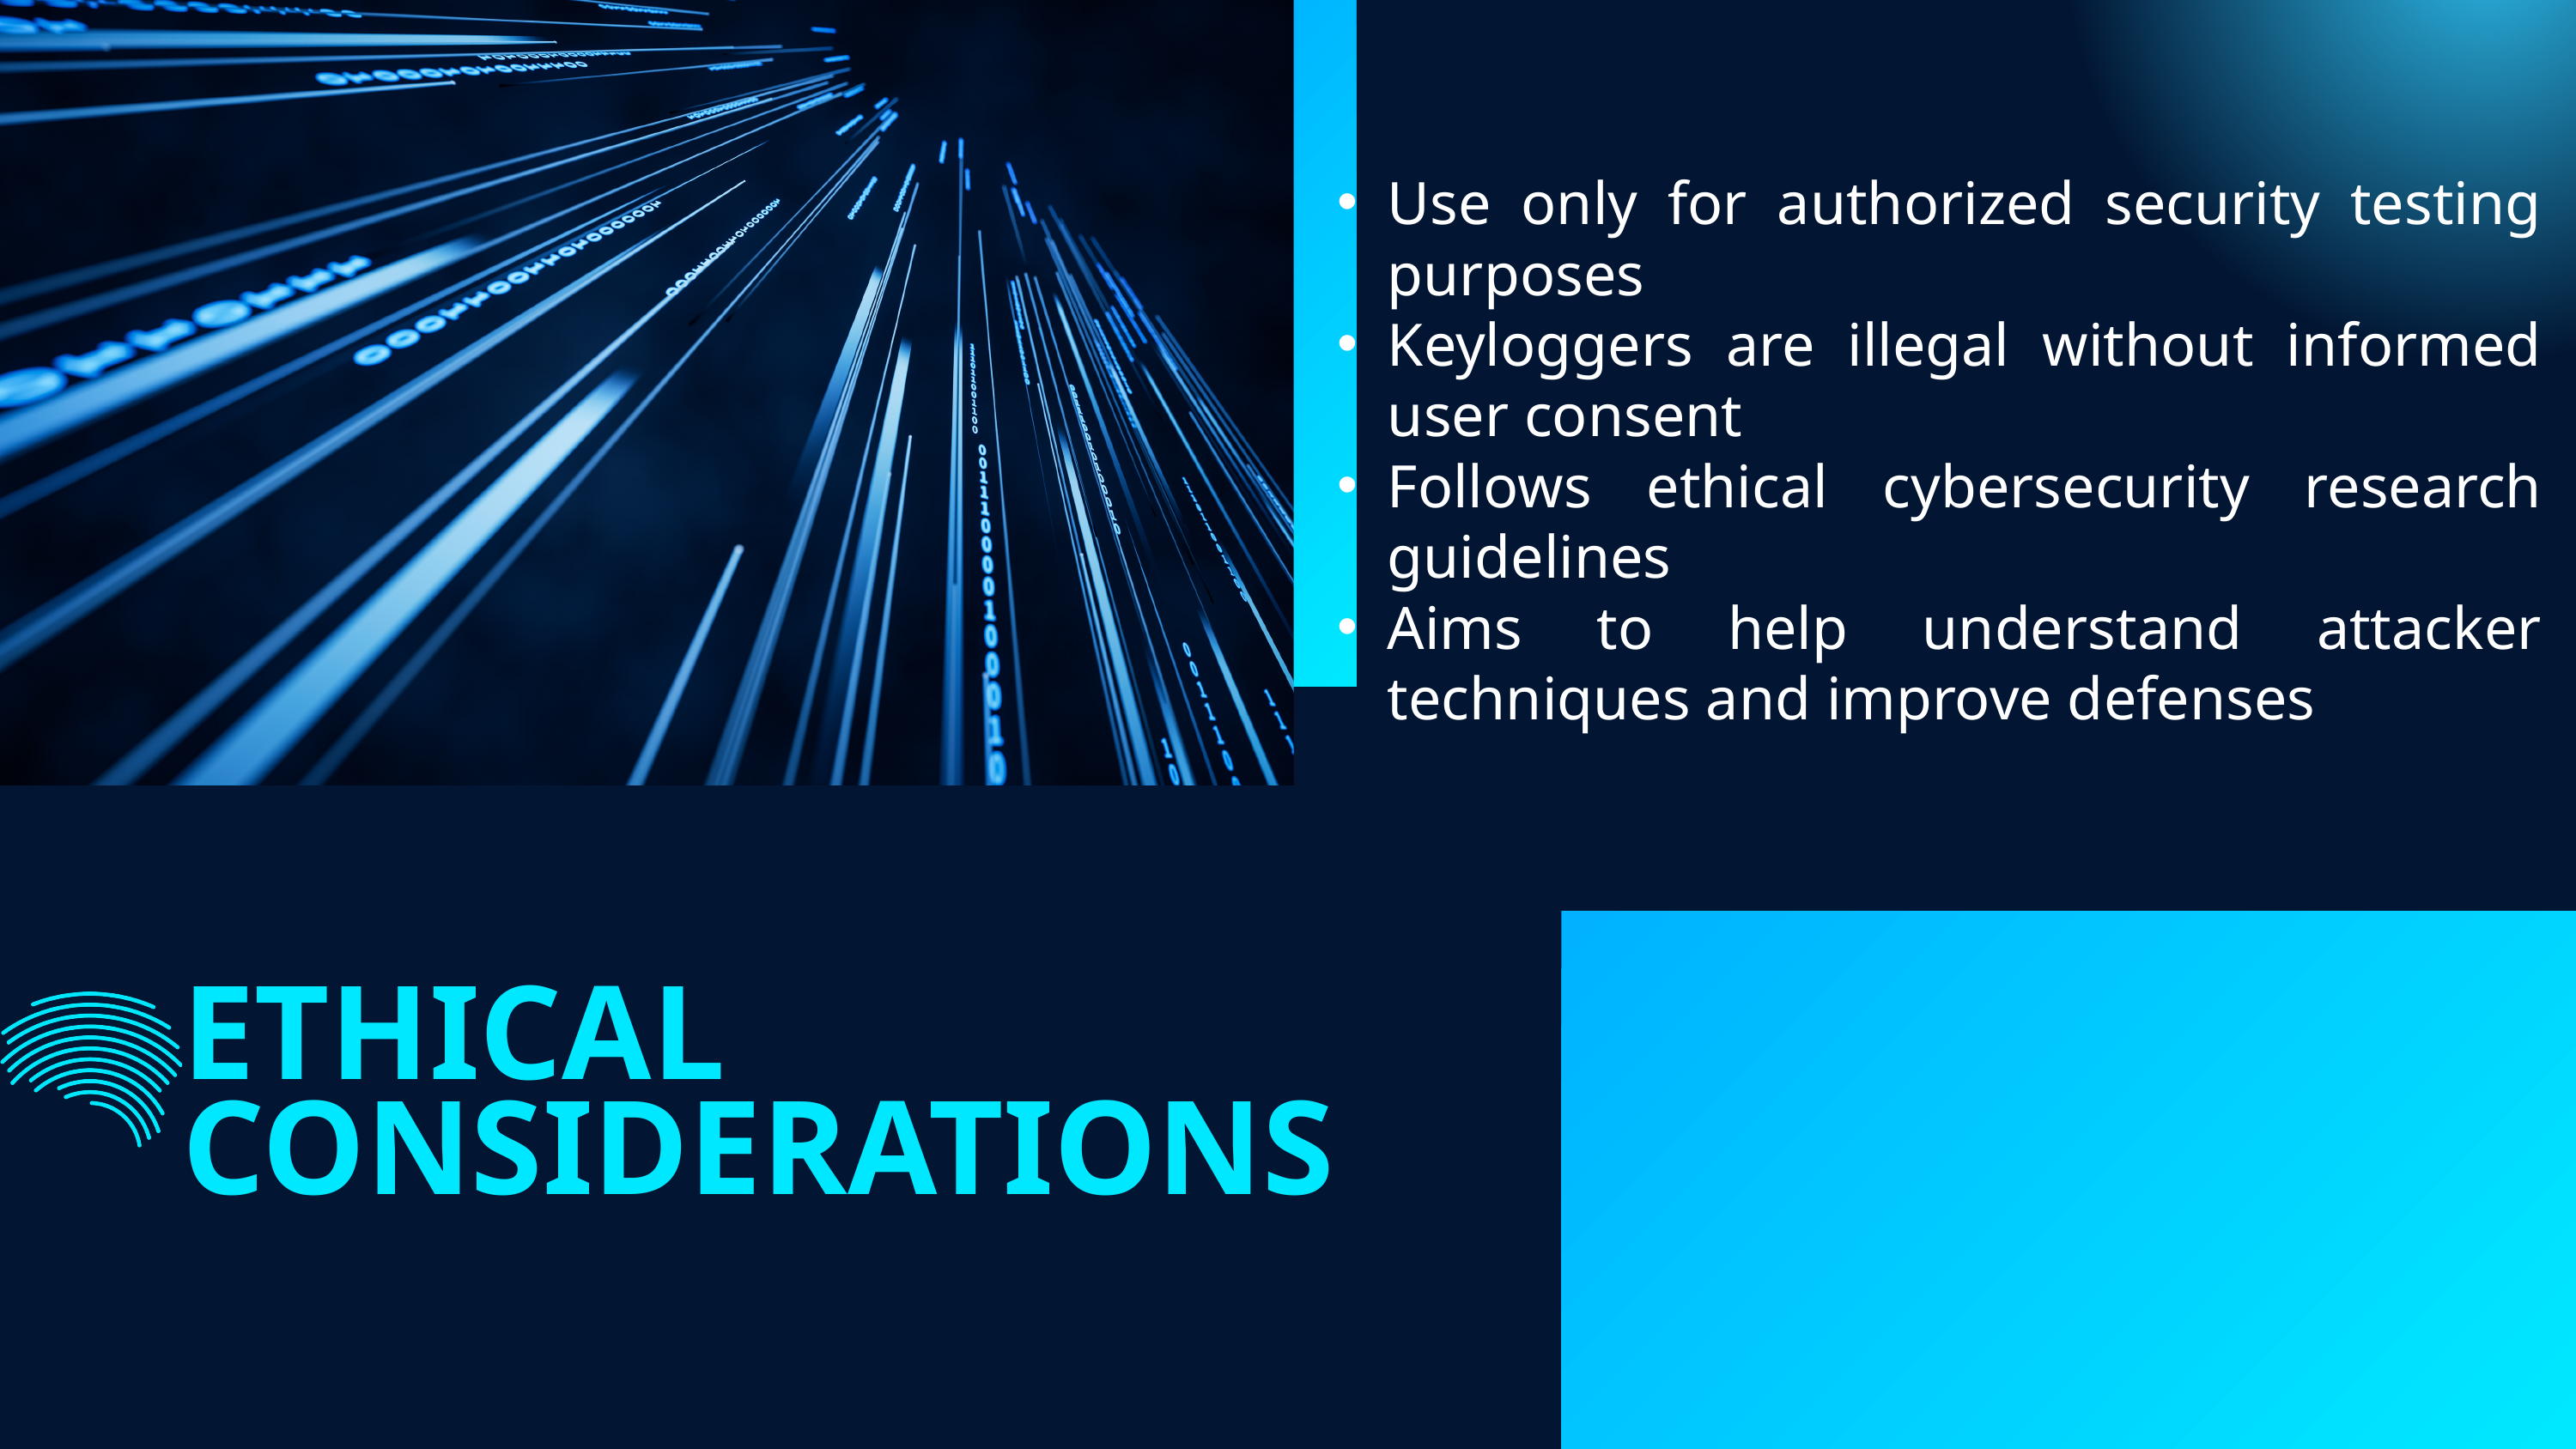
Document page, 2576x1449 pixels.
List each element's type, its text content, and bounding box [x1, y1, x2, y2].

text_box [1295, 0, 1357, 687]
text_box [1561, 910, 2576, 1449]
text_box Use only for authorized security testing purposes Keyloggers are illegal without informed user consent Follows ethical cybersecurity research guidelines Aims to help understand attacker techniques and improve defenses [1297, 165, 2543, 732]
text_box [0, 991, 182, 1148]
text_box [0, 0, 1294, 786]
text_box [2022, 0, 2576, 404]
text_box ETHICAL CONSIDERATIONS [182, 989, 1357, 1222]
